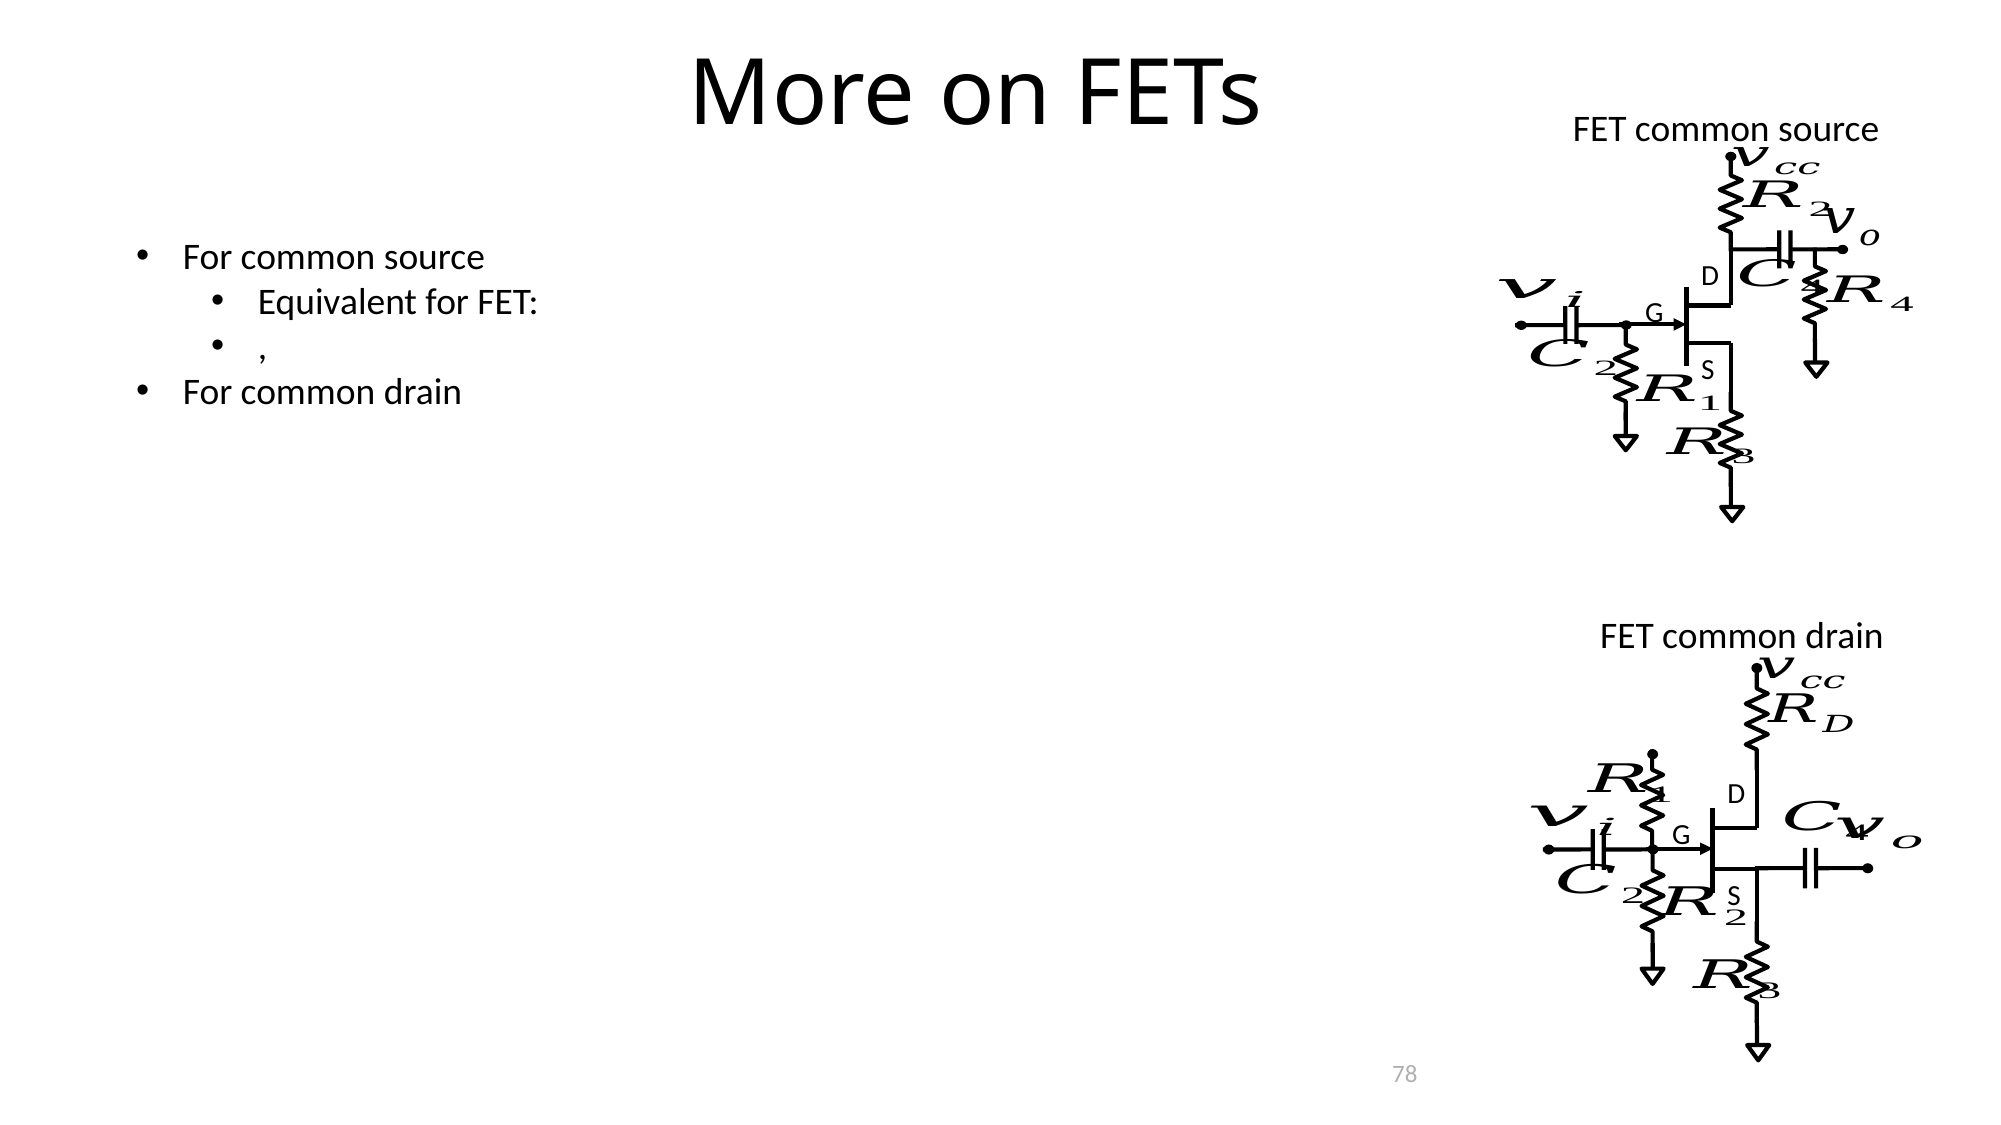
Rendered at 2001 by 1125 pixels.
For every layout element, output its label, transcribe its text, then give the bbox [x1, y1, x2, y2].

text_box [1526, 603, 1926, 1061]
text_box More on FETs [30, 25, 1922, 151]
slide_number 78 [1074, 738, 1425, 1125]
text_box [1494, 96, 1915, 522]
